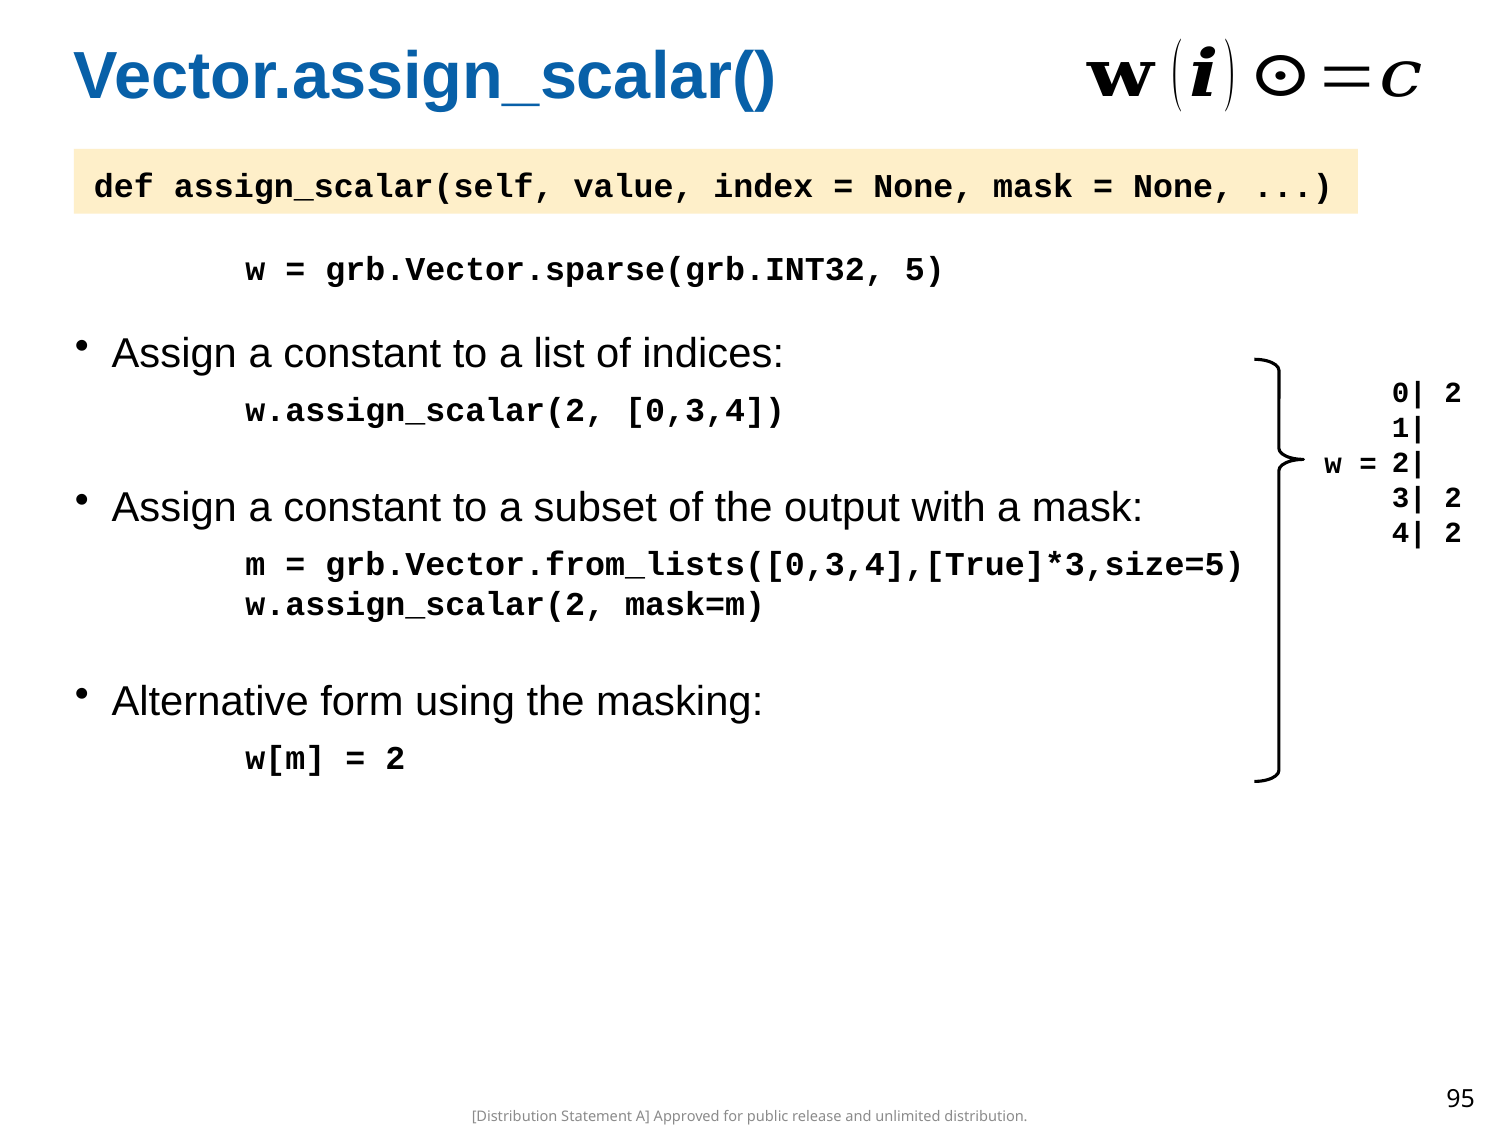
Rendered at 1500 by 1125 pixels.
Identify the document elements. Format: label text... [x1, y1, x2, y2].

list w = grb.Vector.sparse(grb.INT32, 5) Assign a constant to a list of indices: w.assign_scalar(2, [0,3,4]) Assign a constant to a subset of the output with a mask: m = grb.Vector.from_lists([0,3,4],[True]*3,size=5) w.assign_scalar(2, mask=m) Alternative form using the masking: w[m] = 2 [74, 246, 1267, 824]
slide_number 95 [1431, 1074, 1500, 1125]
title Vector.assign_scalar() [73, 31, 971, 125]
text_box [1254, 359, 1304, 782]
text_box def assign_scalar(self, value, index = None, mask = None, ...) [73, 148, 1358, 214]
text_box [1309, 366, 1486, 559]
